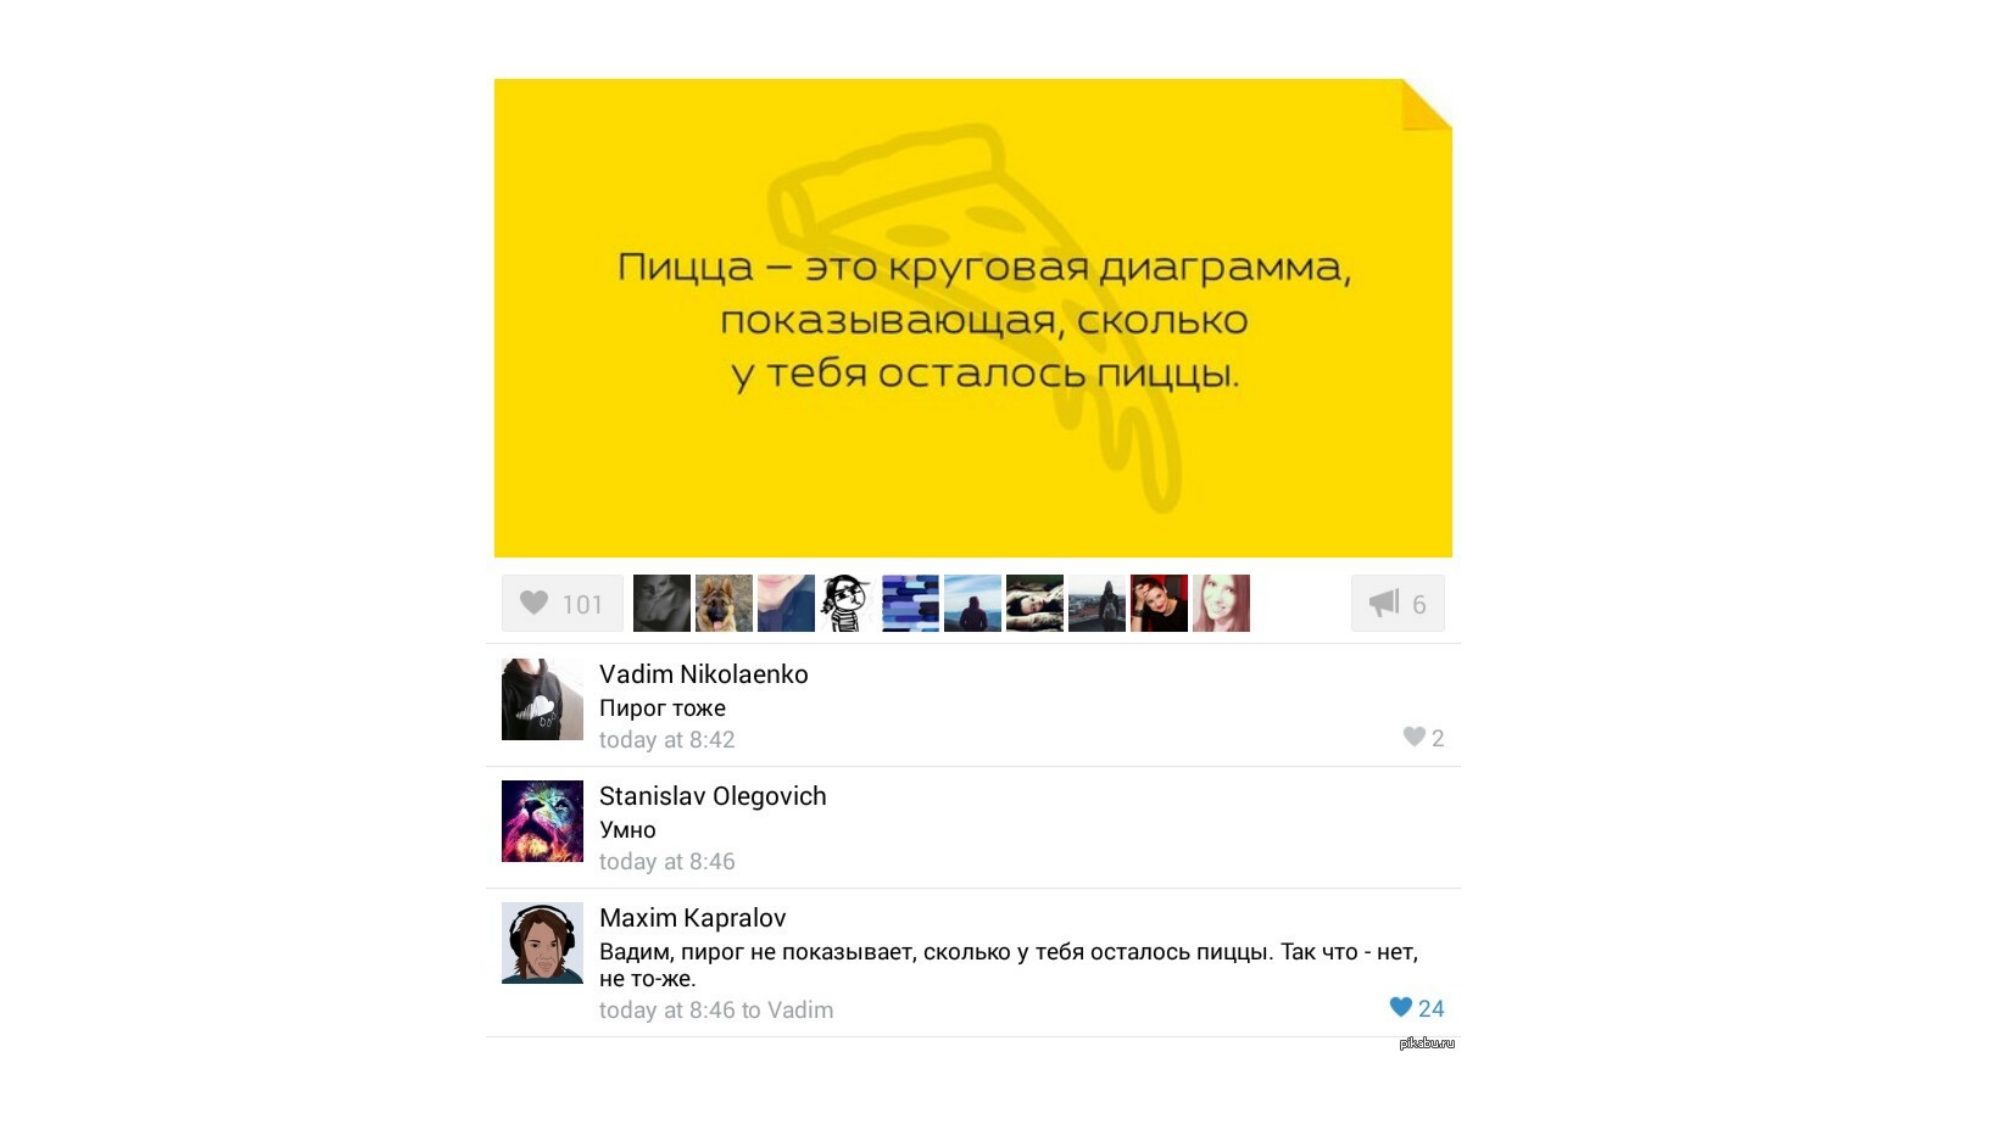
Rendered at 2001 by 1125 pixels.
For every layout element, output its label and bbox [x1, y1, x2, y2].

list [486, 68, 1460, 1057]
